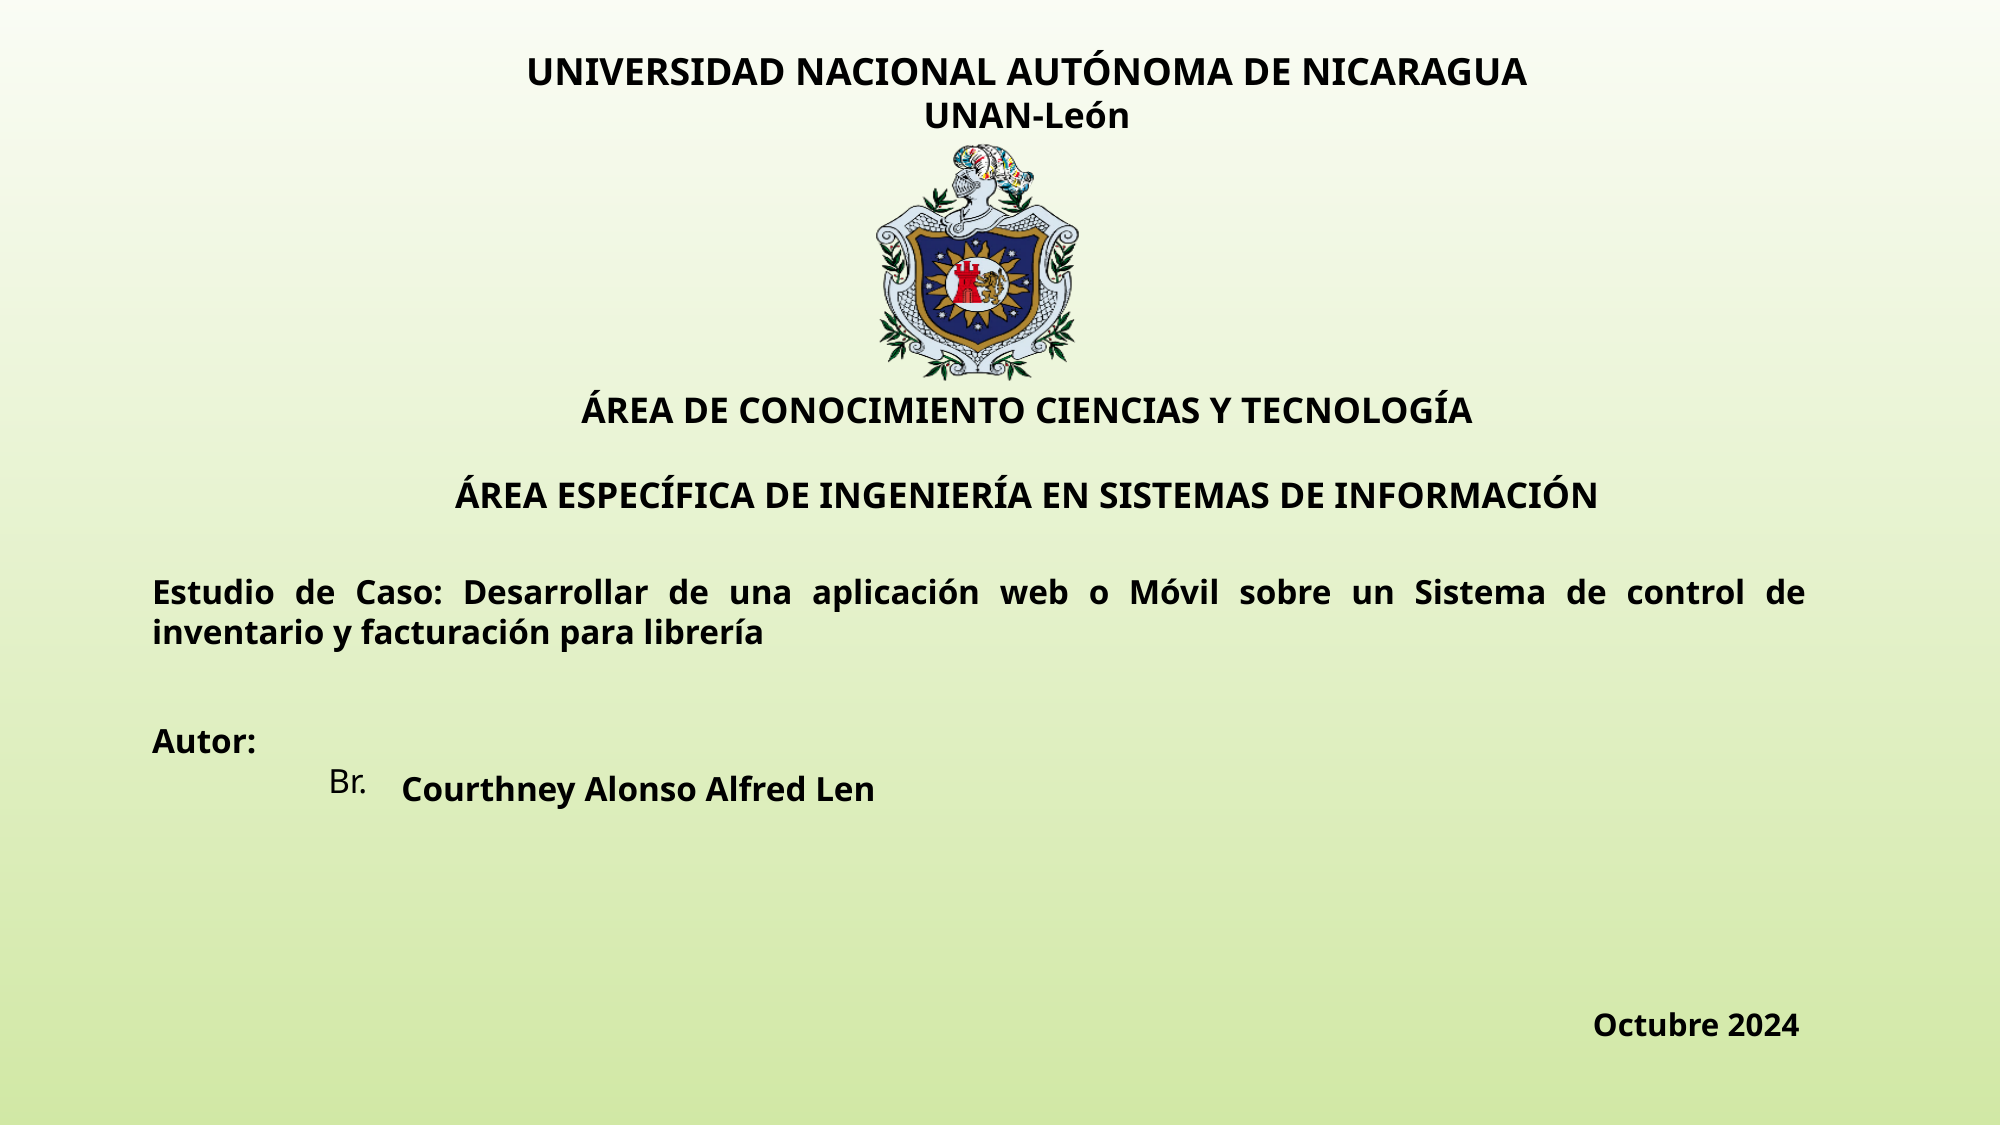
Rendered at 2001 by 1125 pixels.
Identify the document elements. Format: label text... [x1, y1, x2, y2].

text_box Octubre 2024 [1577, 998, 1815, 1051]
text_box UNIVERSIDAD NACIONAL AUTÓNOMA DE NICARAGUA UNAN-León ÁREA DE CONOCIMIENTO CIENCIAS Y TECNOLOGÍA ÁREA ESPECÍFICA DE INGENIERÍA EN SISTEMAS DE INFORMACIÓN [230, 41, 1824, 524]
text_box Autor: Br. [137, 712, 1196, 808]
text_box Courthney Alonso Alfred Len [360, 760, 1419, 856]
picture [854, 121, 1107, 403]
text_box Estudio de Caso: Desarrollar de una aplicación web o Móvil sobre un Sistema de control de inventario y facturación para librería [137, 563, 1824, 659]
